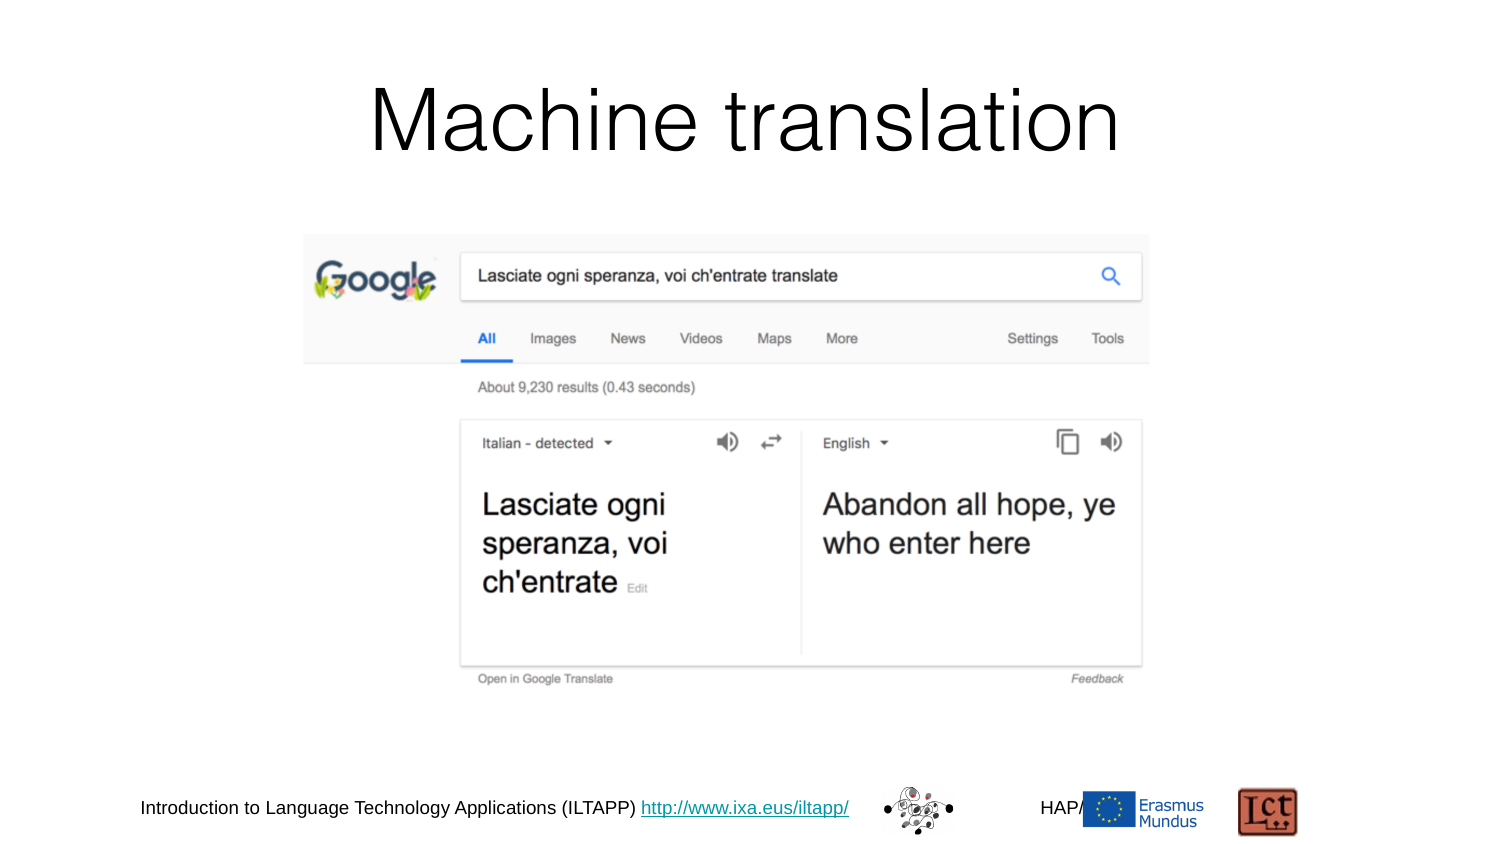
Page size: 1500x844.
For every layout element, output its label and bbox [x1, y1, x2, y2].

title [75, 33, 1425, 175]
picture [882, 787, 954, 837]
picture [1238, 787, 1298, 837]
picture [1078, 786, 1215, 840]
picture [274, 74, 1209, 694]
